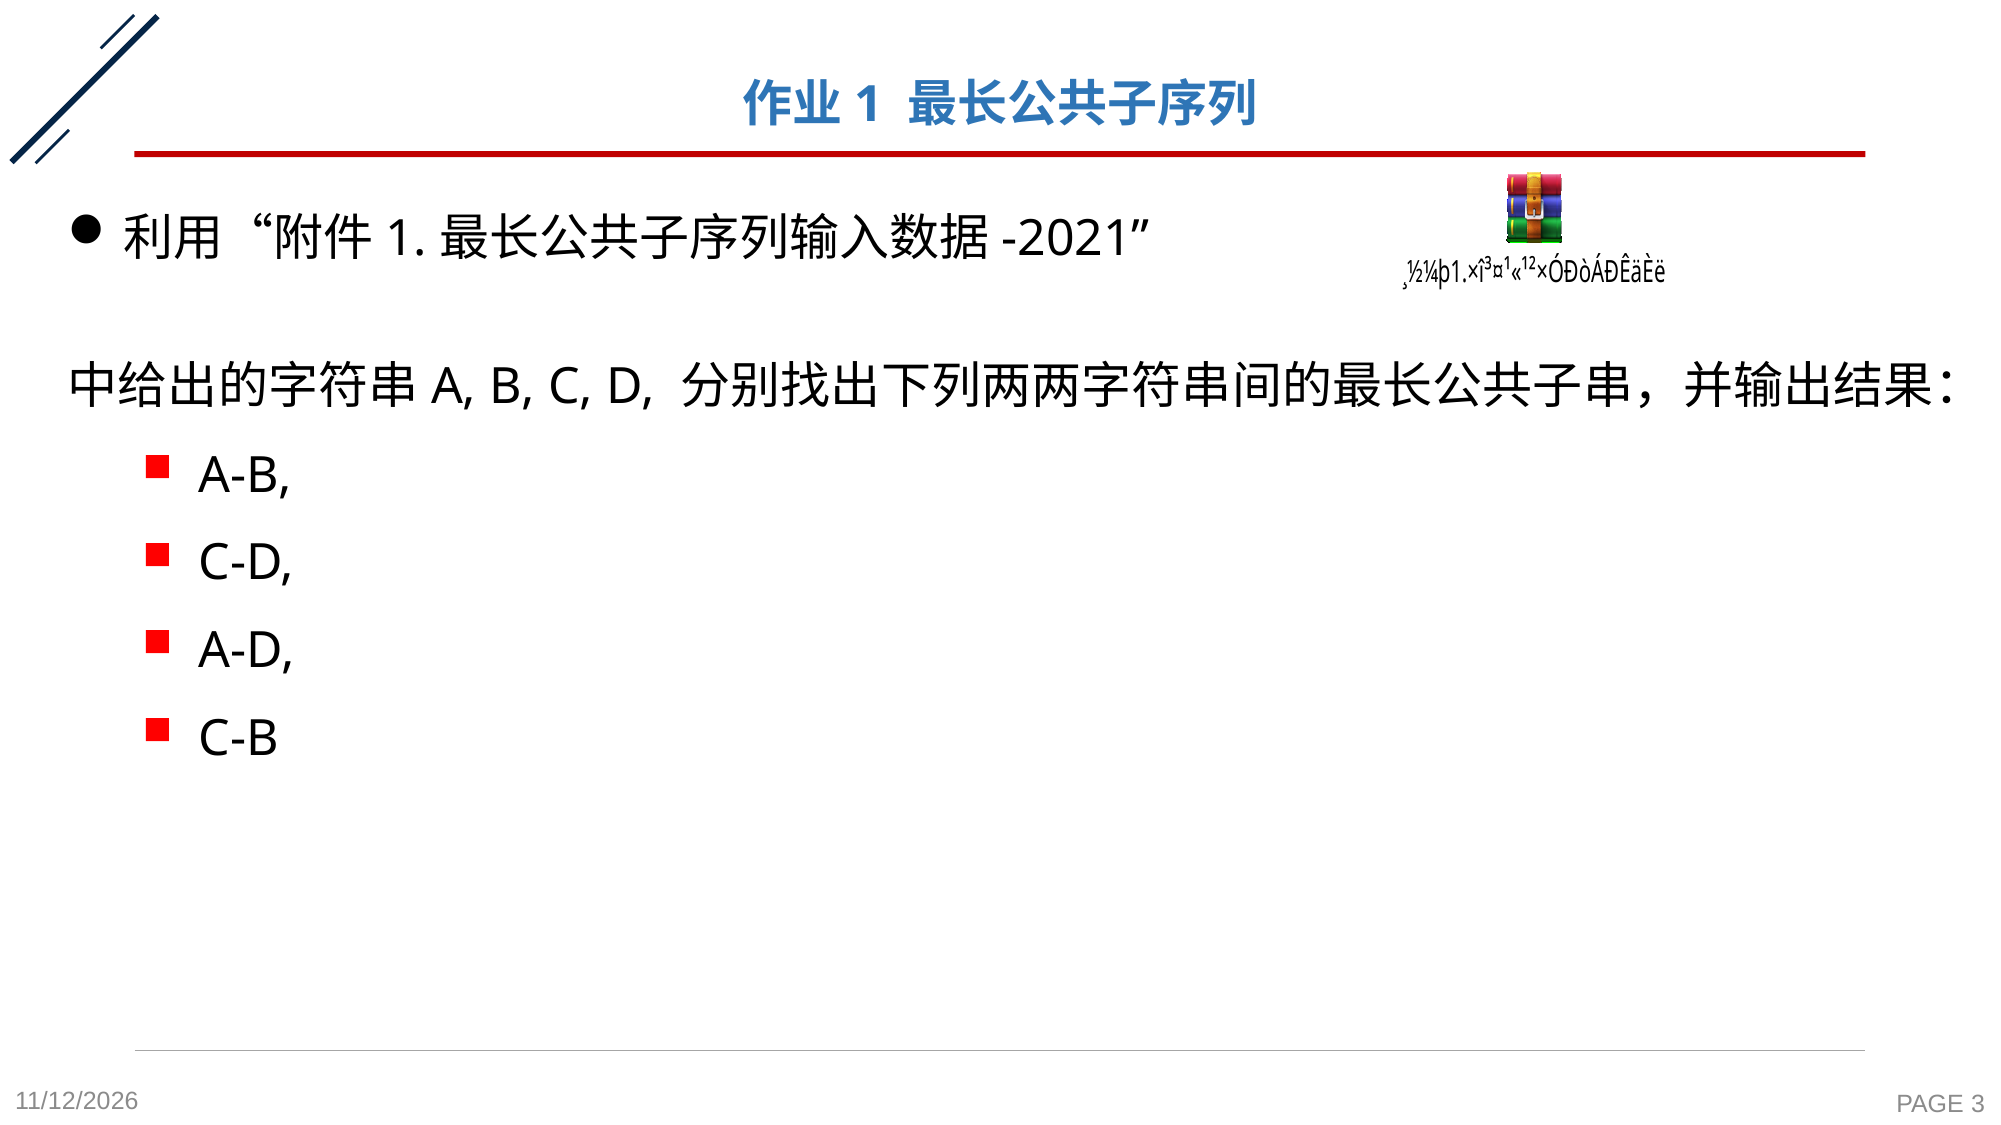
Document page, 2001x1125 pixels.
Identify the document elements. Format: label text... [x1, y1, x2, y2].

title 作业1 最长公共子序列 [134, 59, 1866, 150]
list 利用“附件1.最长公共子序列输入数据-2021” 中给出的字符串A, B, C, D, 分别找出下列两两字符串间的最长公共子串，并输出结果： A-B, C-D, A-D, C-B [52, 182, 1950, 1063]
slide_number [0, 1073, 178, 1125]
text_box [1300, 167, 1768, 304]
slide_number PAGE 3 [1783, 1077, 2000, 1125]
